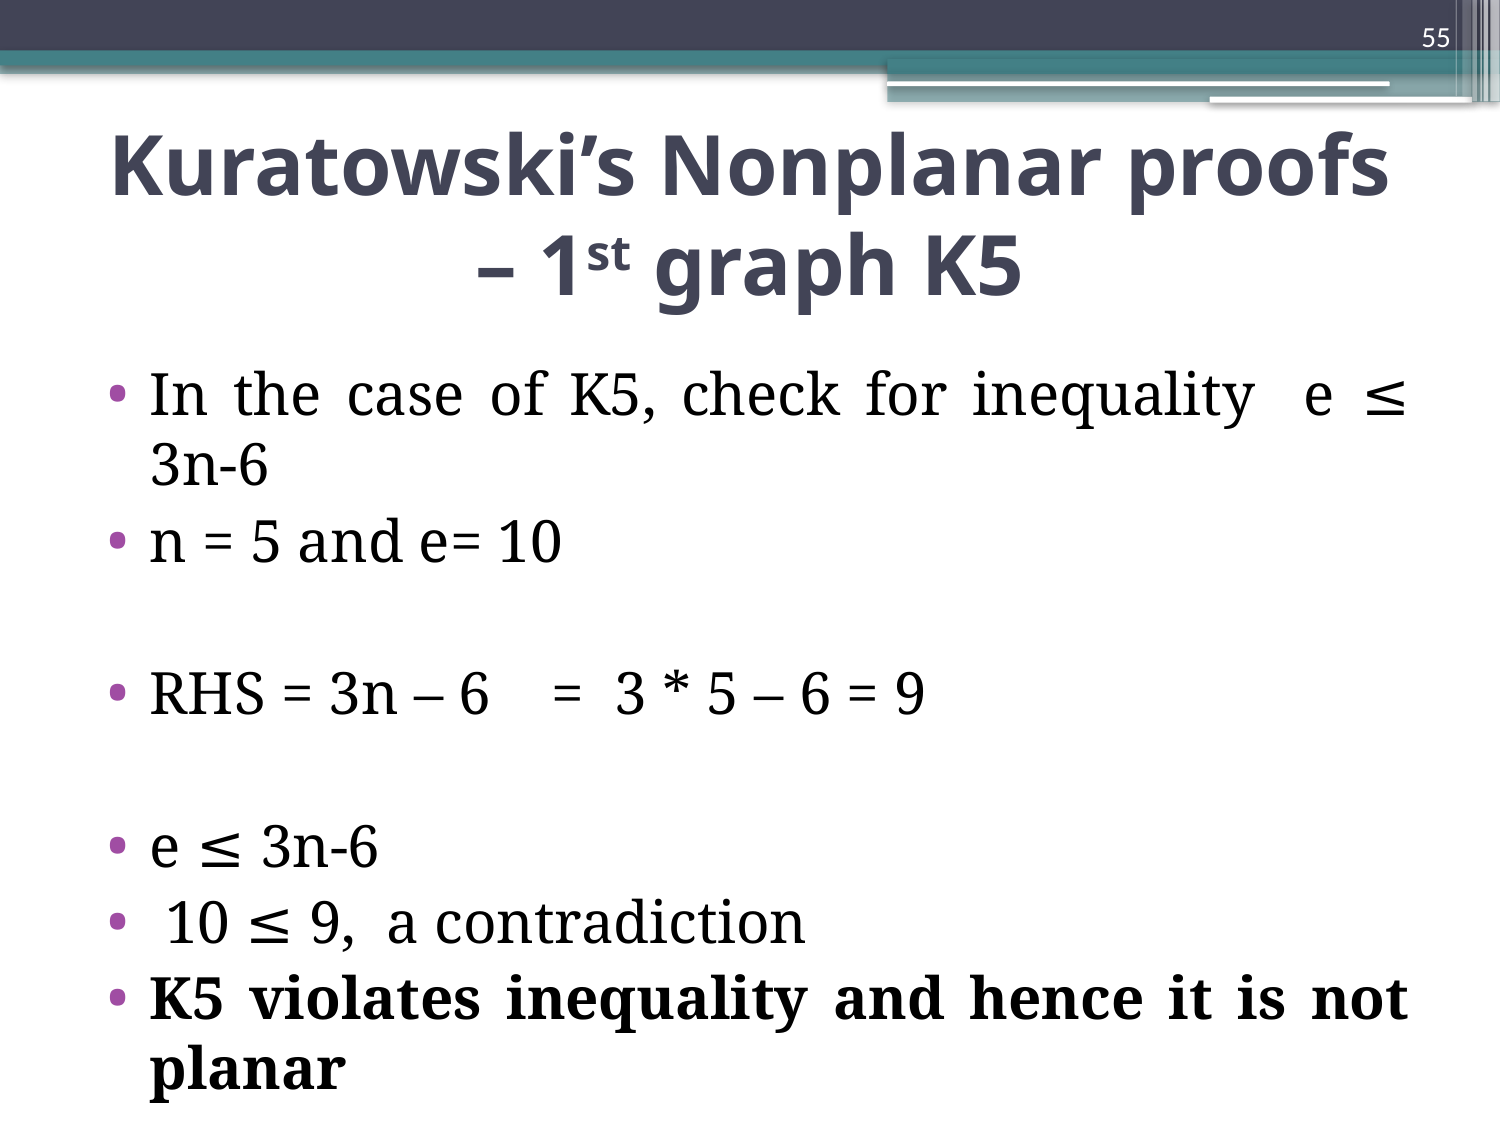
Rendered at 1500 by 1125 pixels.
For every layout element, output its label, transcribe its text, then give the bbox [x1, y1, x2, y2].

list In the case of K5, check for inequality e ≤ 3n-6 n = 5 and e= 10 RHS = 3n – 6 = 3 * 5 – 6 = 9 e ≤ 3n-6 10 ≤ 9, a contradiction K5 violates inequality and hence it is not planar [75, 350, 1425, 1060]
title Kuratowski’s Nonplanar proofs – 1st graph K5 [75, 125, 1425, 300]
slide_number 55 [1340, 0, 1466, 61]
